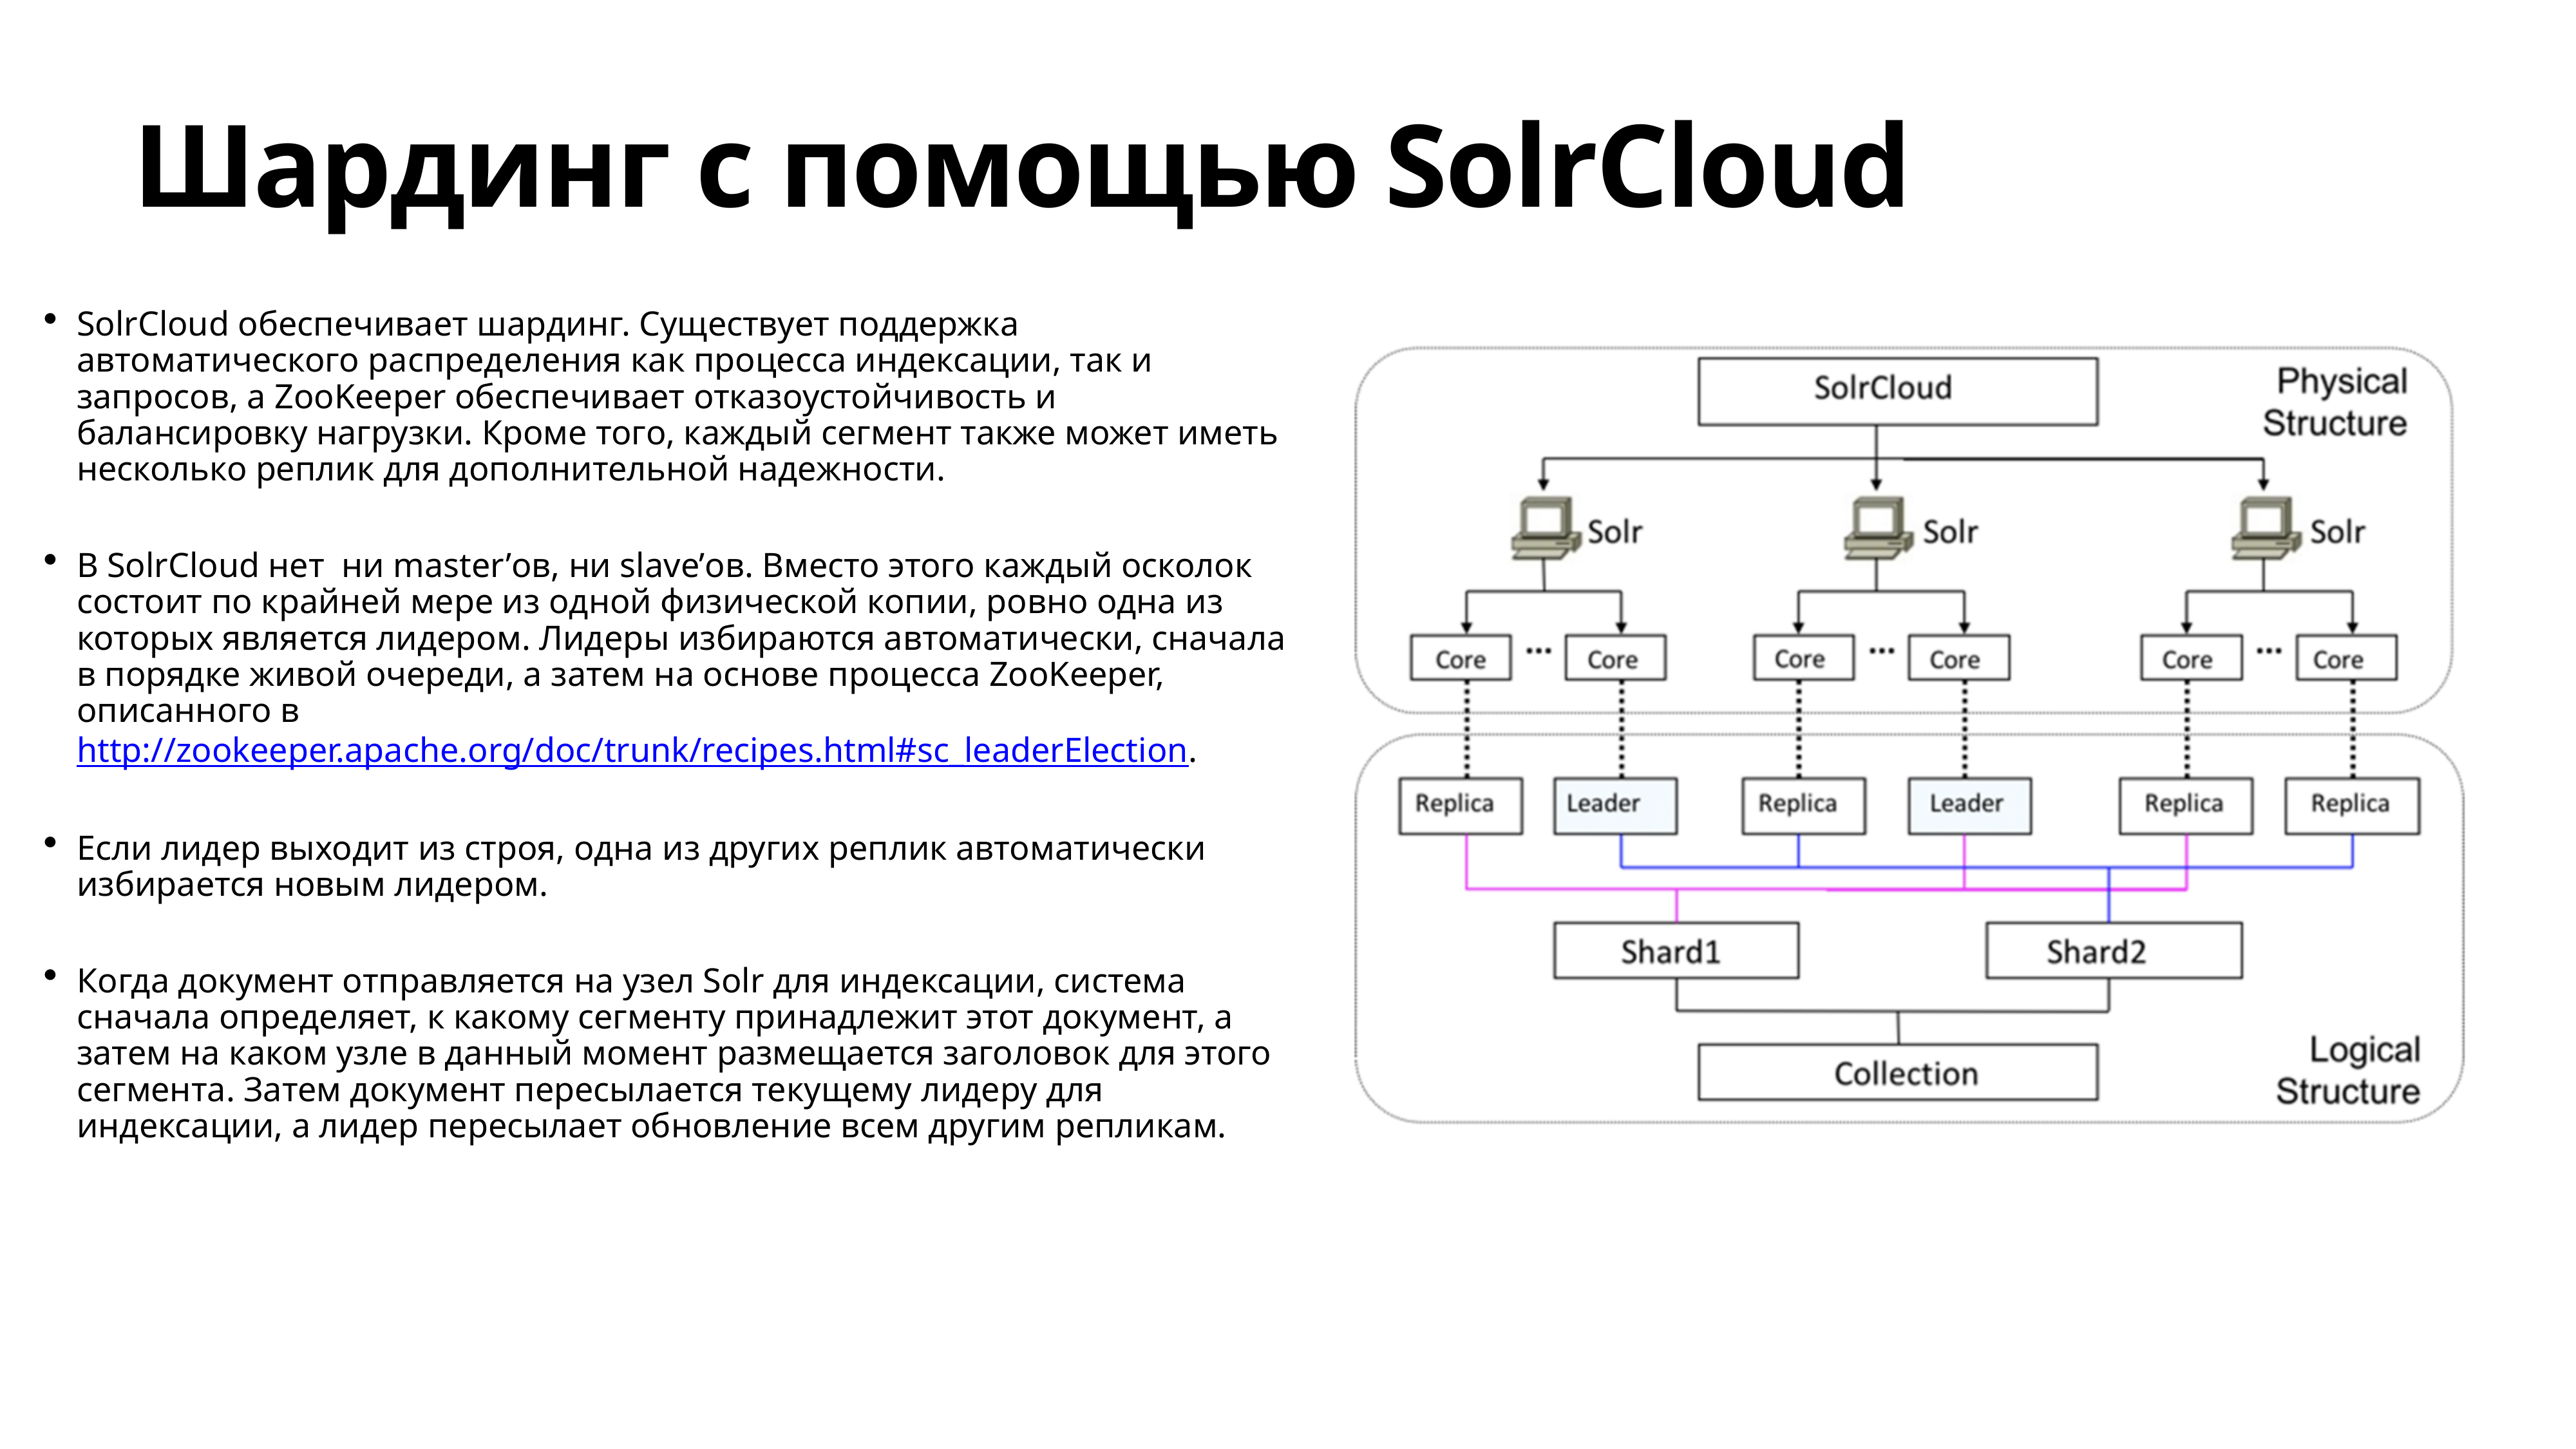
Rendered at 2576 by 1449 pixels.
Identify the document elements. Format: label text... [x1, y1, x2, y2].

list SolrCloud обеспечивает шардинг. Существует поддержка автоматического распределения как процесса индексации, так и запросов, а ZooKeeper обеспечивает отказоустойчивость и балансировку нагрузки. Кроме того, каждый сегмент также может иметь несколько реплик для дополнительной надежности. В SolrCloud нет ни master’ов, ни slave’ов. Вместо этого каждый осколок состоит по крайней мере из одной физической копии, ровно одна из которых является лидером. Лидеры избираются автоматически, сначала в порядке живой очереди, а затем на основе процесса ZooKeeper, описанного в http://zookeeper.apache.org/doc/trunk/recipes.html#sc_leaderElection. Если лидер выходит из строя, одна из других реплик автоматически избирается новым лидером. Когда документ отправляется на узел Solr для индексации, система сначала определяет, к какому сегменту принадлежит этот документ, а затем на каком узле в данный момент размещается заголовок для этого сегмента. Затем документ пересылается текущему лидеру для индексации, а лидер пересылает обновление всем другим репликам. [37, 301, 1298, 1321]
picture [1305, 288, 2486, 1144]
title Шардинг с помощью SolrCloud [127, 113, 2449, 266]
